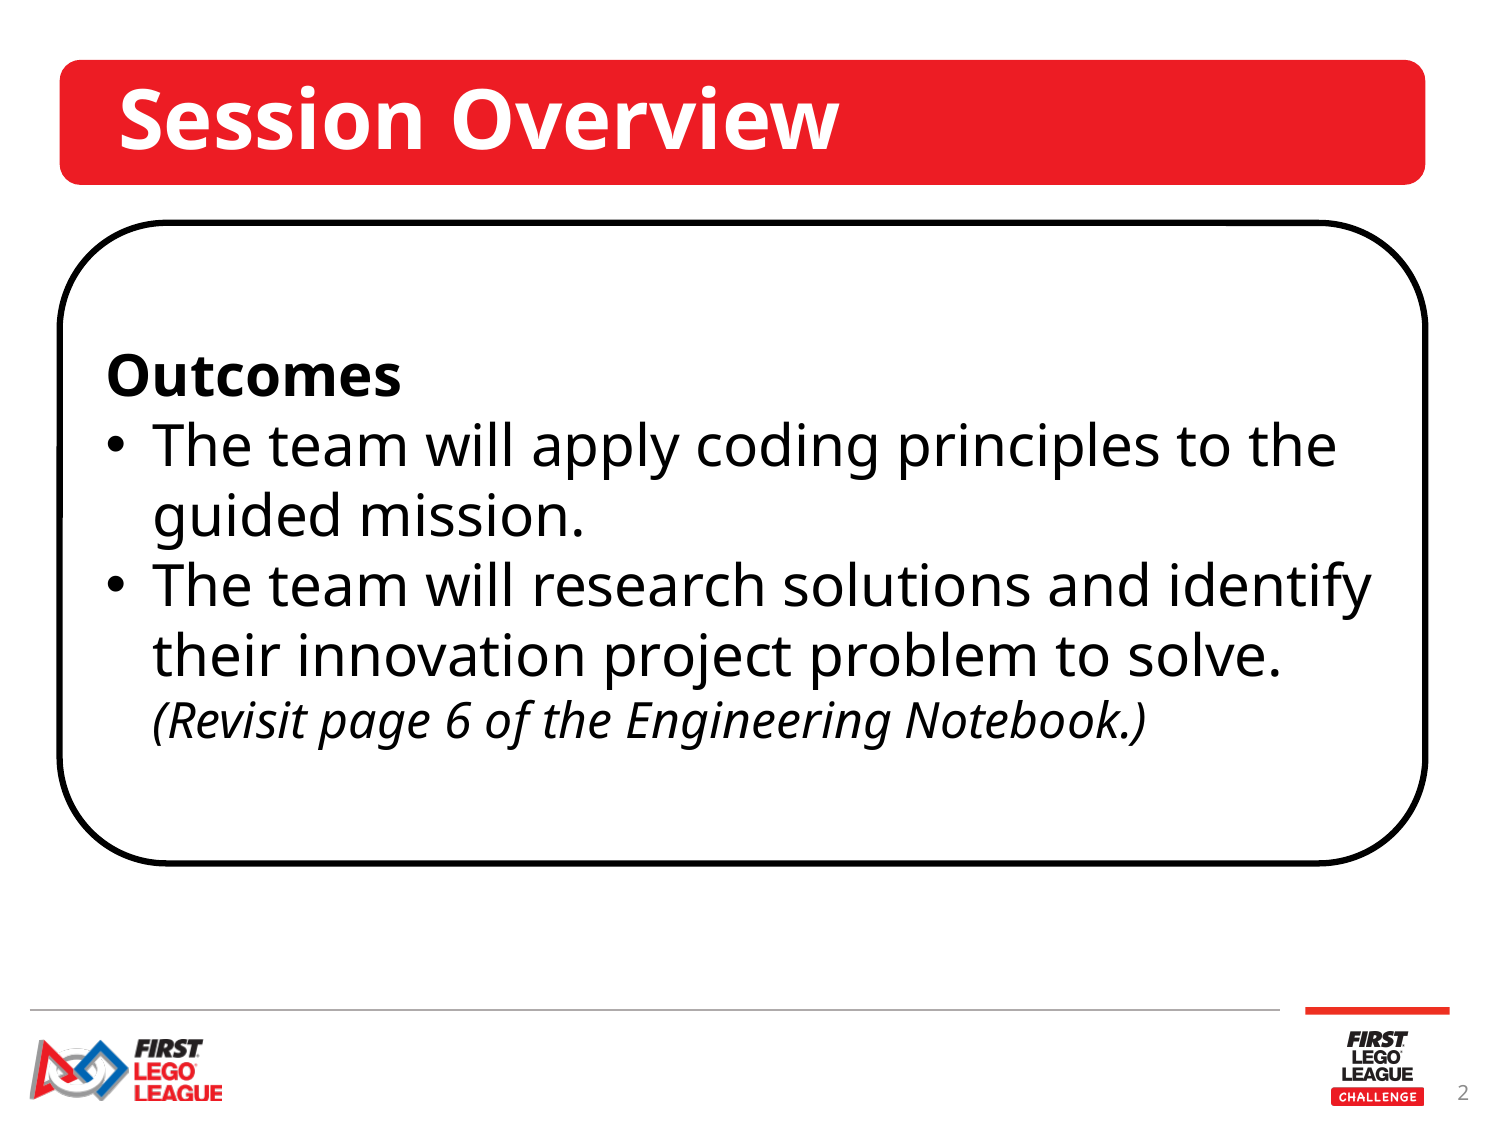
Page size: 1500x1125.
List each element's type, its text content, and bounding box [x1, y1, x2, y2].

text_box [58, 58, 1427, 186]
title Session Overview [103, 59, 1397, 185]
text_box Outcomes The team will apply coding principles to the guided mission. The team will research solutions and identify their innovation project problem to solve. (Revisit page 6 of the Engineering Notebook.) [58, 221, 1427, 865]
slide_number 2 [1425, 1076, 1484, 1111]
